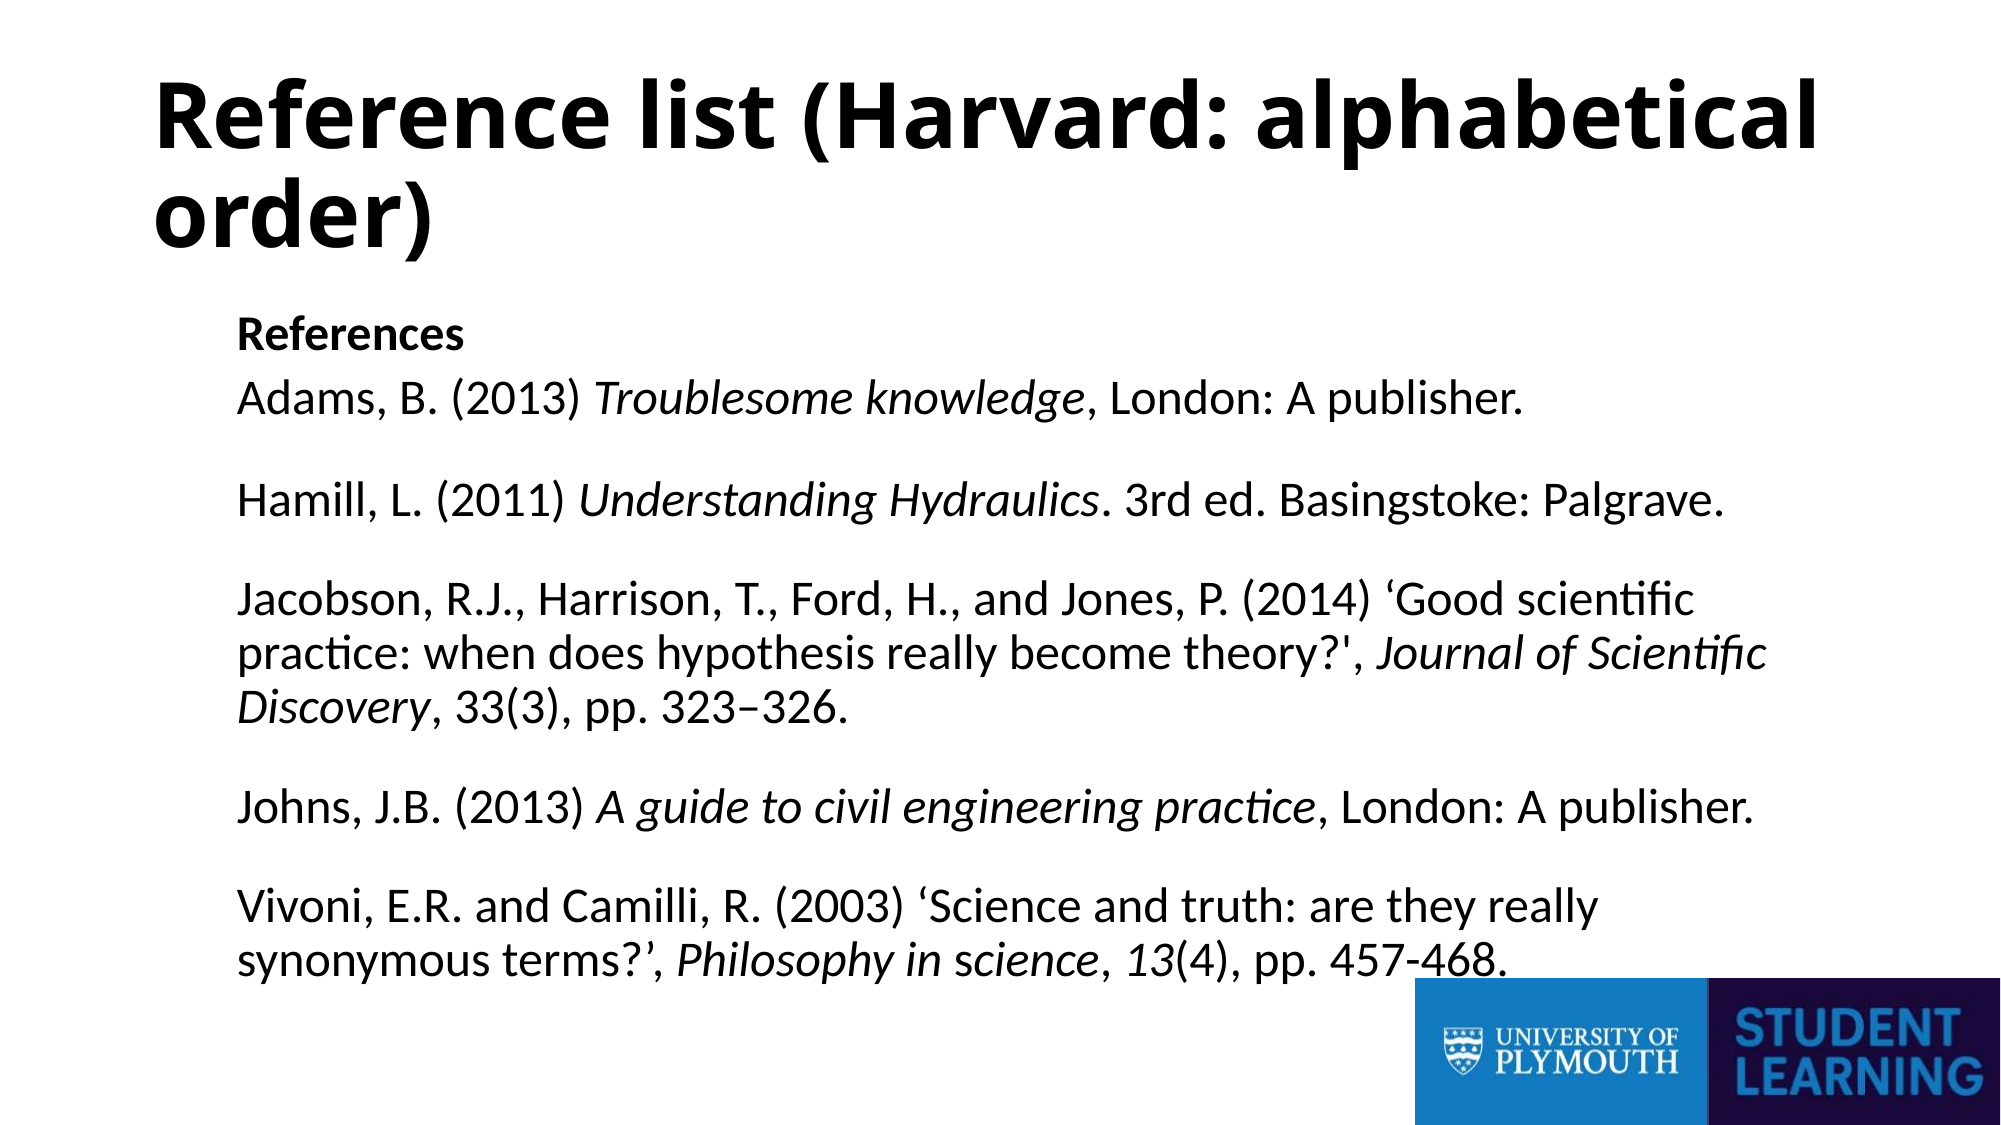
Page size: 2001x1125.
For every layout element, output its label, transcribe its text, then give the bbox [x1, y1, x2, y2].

picture [1415, 978, 2001, 1125]
title Reference list (Harvard: alphabetical order) [137, 59, 1863, 278]
list References Adams, B. (2013) Troublesome knowledge, London: A publisher. Hamill, L. (2011) Understanding Hydraulics. 3rd ed. Basingstoke: Palgrave. Jacobson, R.J., Harrison, T., Ford, H., and Jones, P. (2014) ‘Good scientific practice: when does hypothesis really become theory?', Journal of Scientific Discovery, 33(3), pp. 323–326. Johns, J.B. (2013) A guide to civil engineering practice, London: A publisher. Vivoni, E.R. and Camilli, R. (2003) ‘Science and truth: are they really synonymous terms?’, Philosophy in science, 13(4), pp. 457-468. [137, 299, 1863, 1014]
